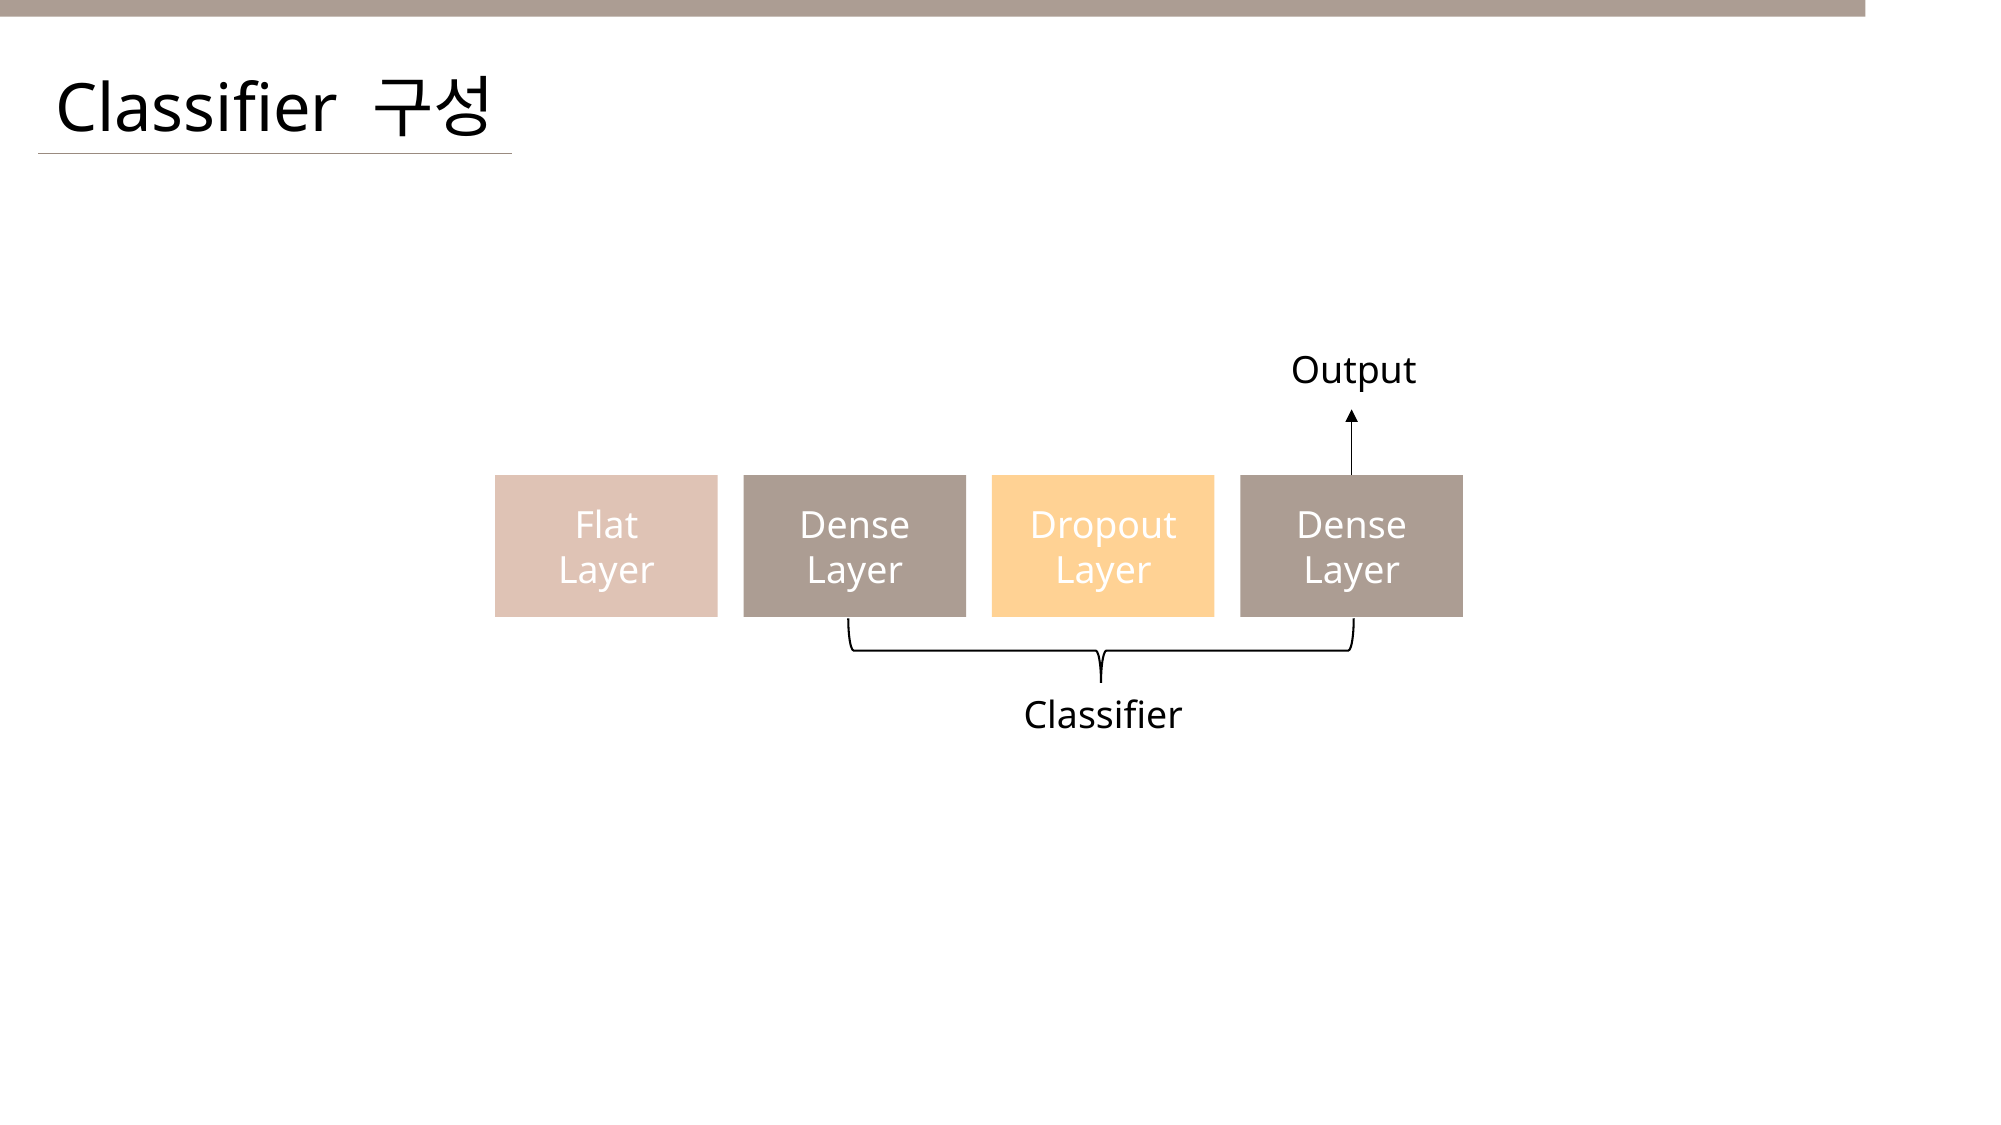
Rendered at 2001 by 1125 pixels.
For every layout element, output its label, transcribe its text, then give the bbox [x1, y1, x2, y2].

text_box Output [1276, 338, 1432, 399]
text_box [0, 0, 1866, 18]
text_box Classifier 구성 [40, 57, 511, 153]
text_box Flat Layer [494, 474, 719, 618]
text_box [847, 618, 1355, 683]
text_box Dense Layer [1239, 474, 1464, 618]
text_box Dense Layer [743, 474, 967, 618]
text_box Dropout Layer [991, 474, 1216, 618]
text_box Classifier [1008, 683, 1198, 744]
